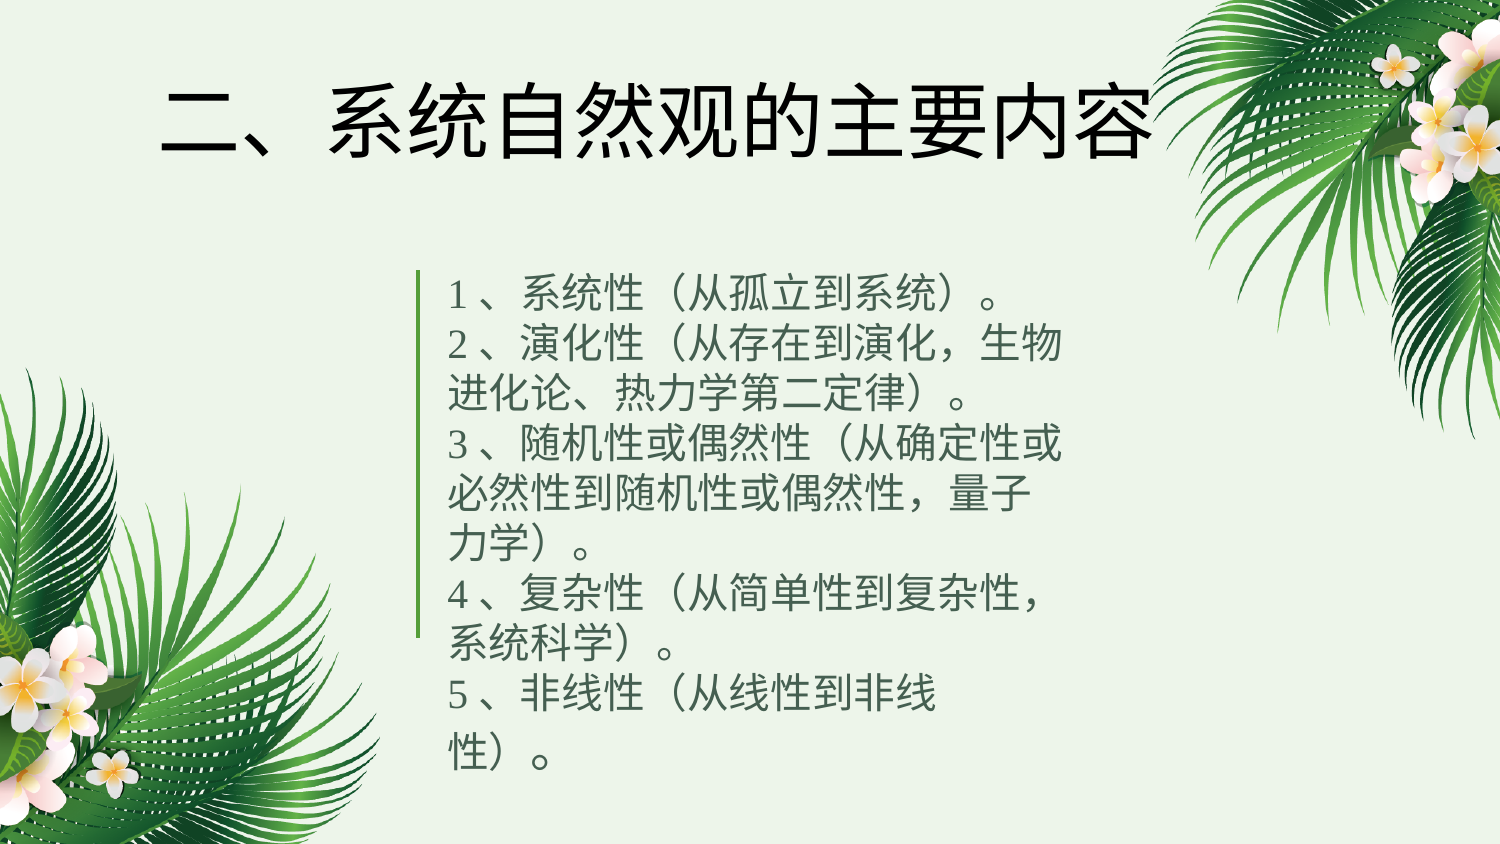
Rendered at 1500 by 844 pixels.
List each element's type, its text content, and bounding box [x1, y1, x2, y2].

text_box 二、系统自然观的主要内容 [47, 62, 1149, 177]
picture [0, 367, 380, 844]
text_box 1、系统性（从孤立到系统）。 2、演化性（从存在到演化，生物进化论、热力学第二定律）。 3、随机性或偶然性（从确定性或必然性到随机性或偶然性，量子力学）。 4、复杂性（从简单性到复杂性，系统科学）。 5、非线性（从线性到非线性）。 [432, 259, 1082, 785]
picture [1149, 0, 1500, 440]
